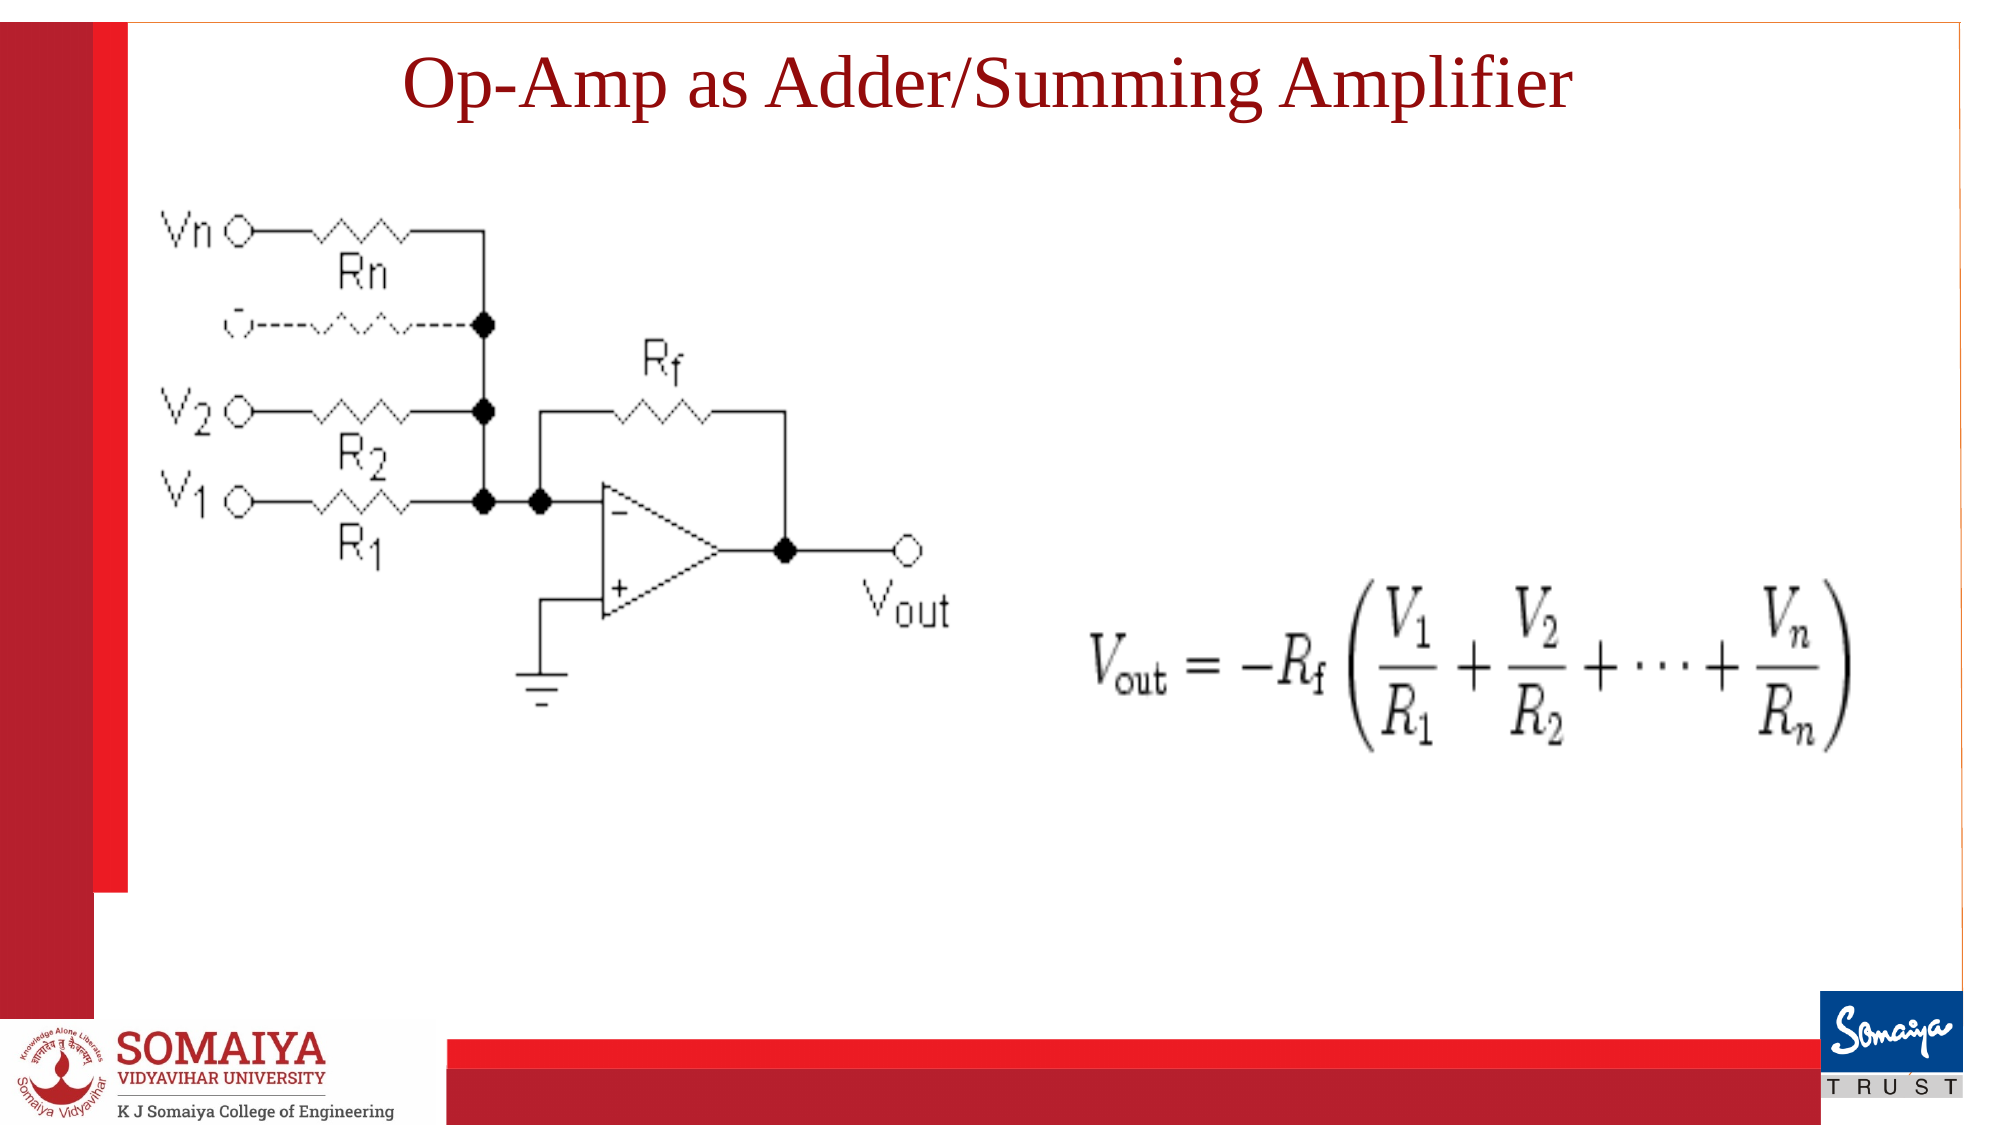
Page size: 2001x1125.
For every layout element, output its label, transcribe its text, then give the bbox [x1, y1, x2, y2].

picture [0, 22, 436, 1125]
picture [1820, 991, 1963, 1098]
picture [447, 1040, 1820, 1125]
picture [139, 178, 980, 757]
picture [1086, 577, 1866, 757]
title Op-Amp as Adder/Summing Amplifier [178, 35, 1798, 179]
